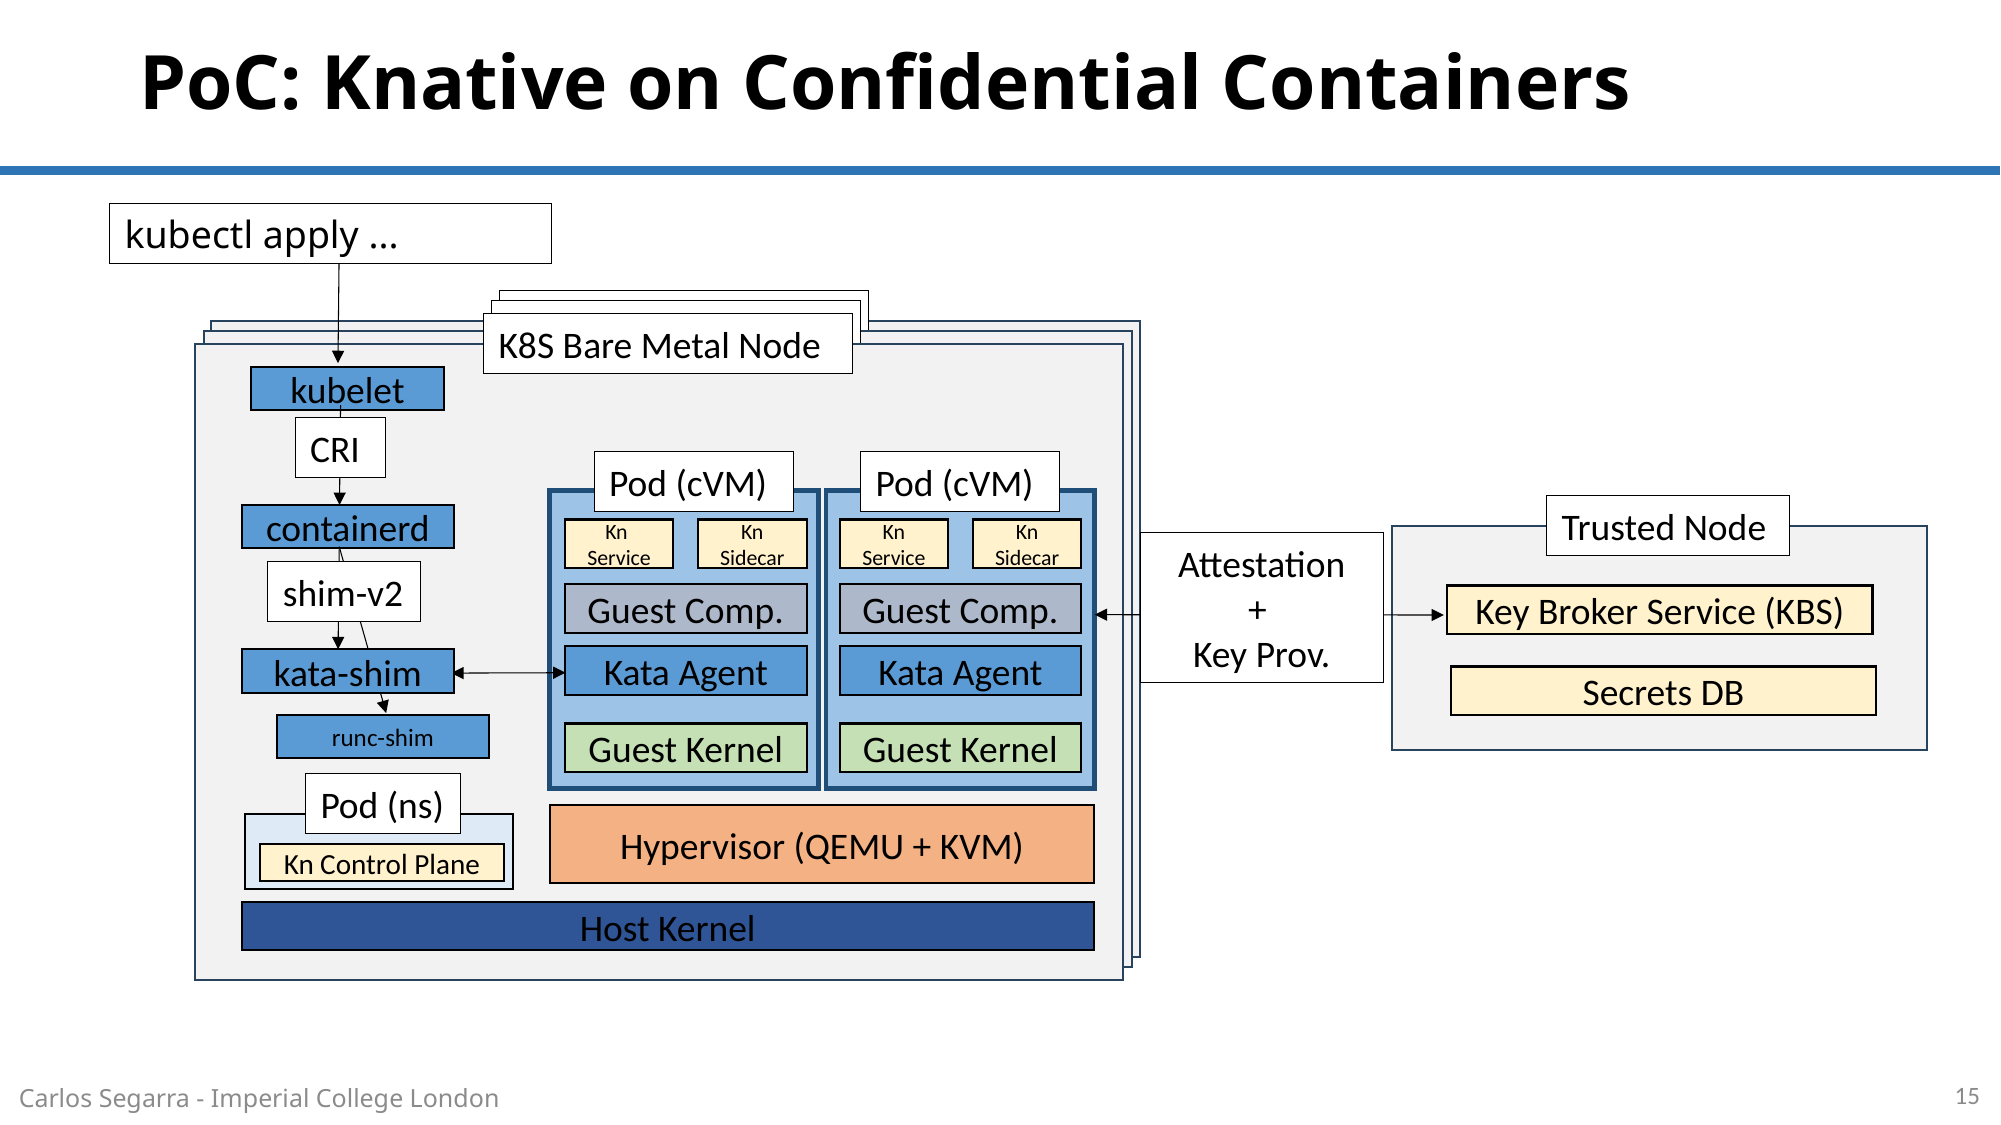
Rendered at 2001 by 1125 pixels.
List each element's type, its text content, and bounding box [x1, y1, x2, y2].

text_box Guest Comp. [564, 583, 808, 634]
text_box Kn Service [839, 518, 949, 569]
text_box runc-shim [276, 714, 490, 759]
text_box Pod (cVM) [594, 451, 794, 512]
text_box Hypervisor (QEMU + KVM) [549, 804, 1095, 884]
text_box [194, 343, 1124, 981]
text_box [491, 300, 861, 343]
text_box CRI [295, 417, 339, 478]
text_box K8S Bare Metal Node [483, 313, 853, 374]
text_box Attestation + Key Prov. [1140, 615, 1384, 683]
text_box [340, 320, 483, 330]
text_box Pod (cVM) [860, 451, 1060, 512]
text_box [210, 320, 337, 330]
text_box Guest Kernel [564, 722, 808, 773]
text_box Kn Service [564, 518, 674, 569]
text_box [1391, 525, 1928, 751]
title PoC: Knative on Confidential Containers [0, 0, 2000, 171]
text_box [1124, 616, 1133, 968]
text_box [825, 489, 1095, 789]
text_box [549, 489, 819, 789]
text_box [1133, 616, 1141, 958]
text_box [869, 320, 1141, 614]
text_box Guest Comp. [839, 583, 1082, 634]
text_box Kata Agent [839, 645, 1082, 696]
text_box [203, 330, 337, 343]
text_box Pod (ns) [305, 773, 461, 834]
text_box kata-shim [387, 648, 455, 694]
text_box [340, 330, 483, 343]
text_box containerd [241, 504, 455, 549]
text_box Attestation + Key Prov. [1140, 532, 1384, 614]
text_box shim-v2 [387, 561, 421, 622]
text_box [861, 330, 1133, 614]
text_box Kata Agent [564, 645, 808, 696]
text_box [499, 290, 869, 330]
slide_number 15 [1545, 1064, 1996, 1125]
footer Carlos Segarra - Imperial College London [3, 1067, 1204, 1125]
text_box [244, 813, 514, 890]
text_box Trusted Node [1546, 495, 1790, 556]
text_box Key Broker Service (KBS) [1446, 584, 1874, 635]
text_box Host Kernel [241, 901, 1095, 951]
text_box CRI [341, 417, 386, 478]
text_box shim-v2 [267, 561, 338, 622]
text_box Kn Sidecar [697, 518, 808, 569]
text_box kubelet [250, 366, 445, 411]
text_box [339, 546, 387, 714]
text_box Kn Control Plane [259, 843, 505, 882]
text_box Kn Sidecar [972, 518, 1082, 569]
text_box kubectl apply ... [109, 203, 552, 264]
text_box Secrets DB [1450, 665, 1877, 716]
text_box Guest Kernel [839, 722, 1082, 773]
text_box kata-shim [241, 648, 339, 694]
